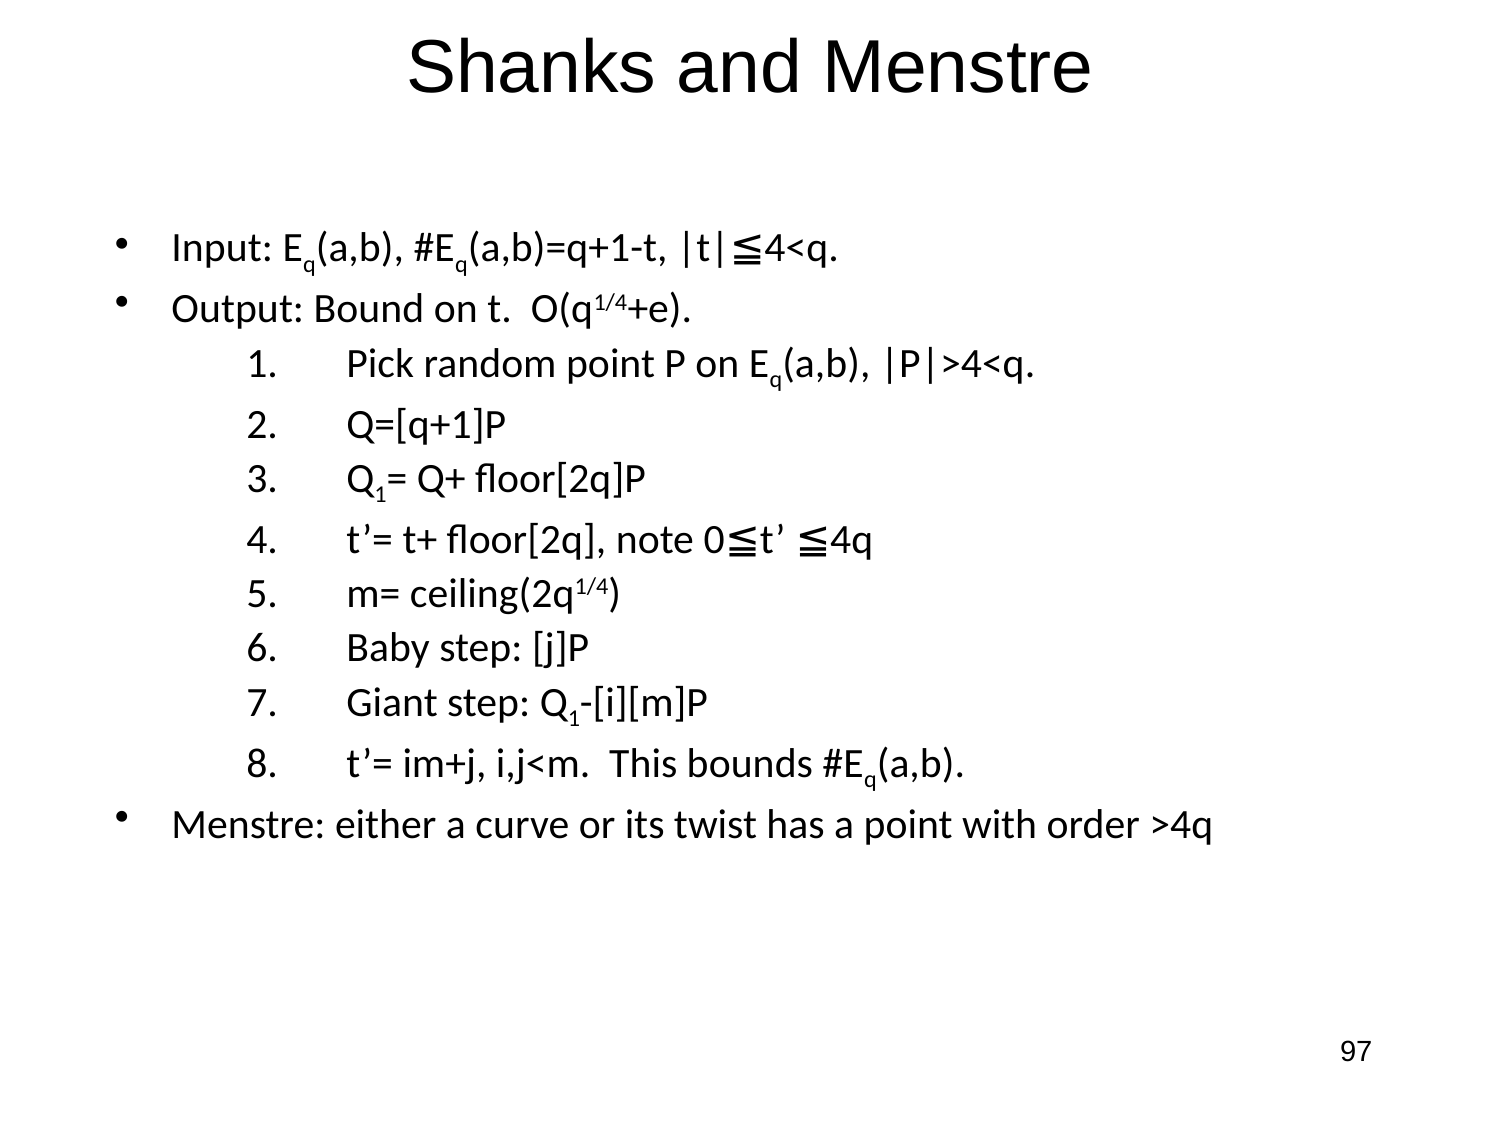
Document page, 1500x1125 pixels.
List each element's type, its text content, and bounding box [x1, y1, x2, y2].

list Input: Eq(a,b), #Eq(a,b)=q+1-t, |t|≦4<q. Output: Bound on t. O(q1/4+e). Pick random point P on Eq(a,b), |P|>4<q. Q=[q+1]P Q1= Q+ floor[2q]P t’= t+ floor[2q], note 0≦t’ ≦4q m= ceiling(2q1/4) Baby step: [j]P Giant step: Q1-[i][m]P t’= im+j, i,j<m. This bounds #Eq(a,b). Menstre: either a curve or its twist has a point with order >4q [99, 212, 1401, 926]
slide_number 97 [1074, 1024, 1388, 1101]
title Shanks and Menstre [112, 12, 1388, 113]
